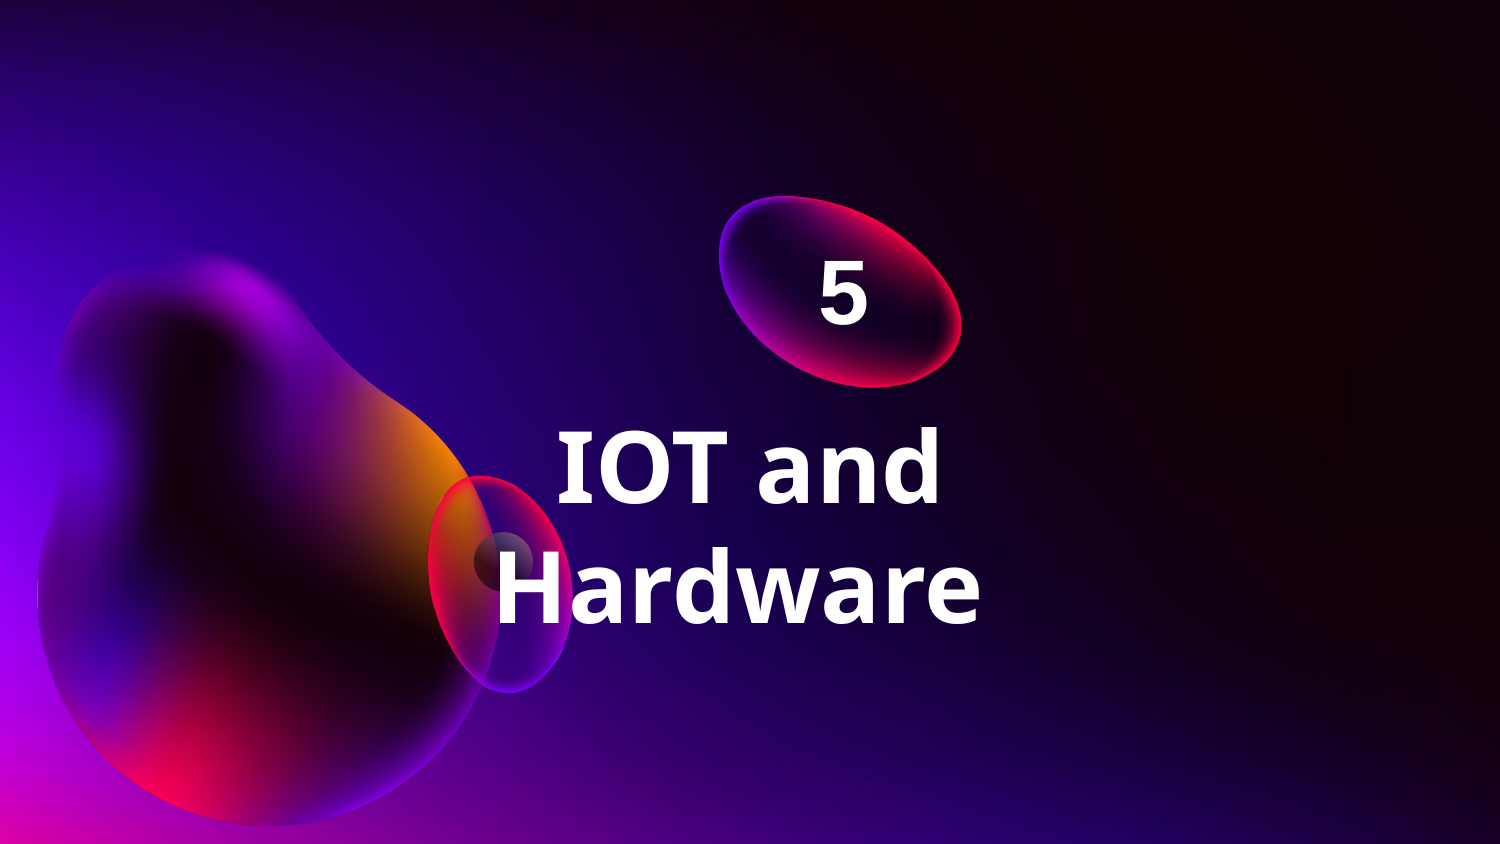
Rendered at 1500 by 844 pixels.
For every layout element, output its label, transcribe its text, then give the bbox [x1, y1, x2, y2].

title IOT and Hardware [387, 388, 1115, 496]
picture [0, 0, 1500, 844]
